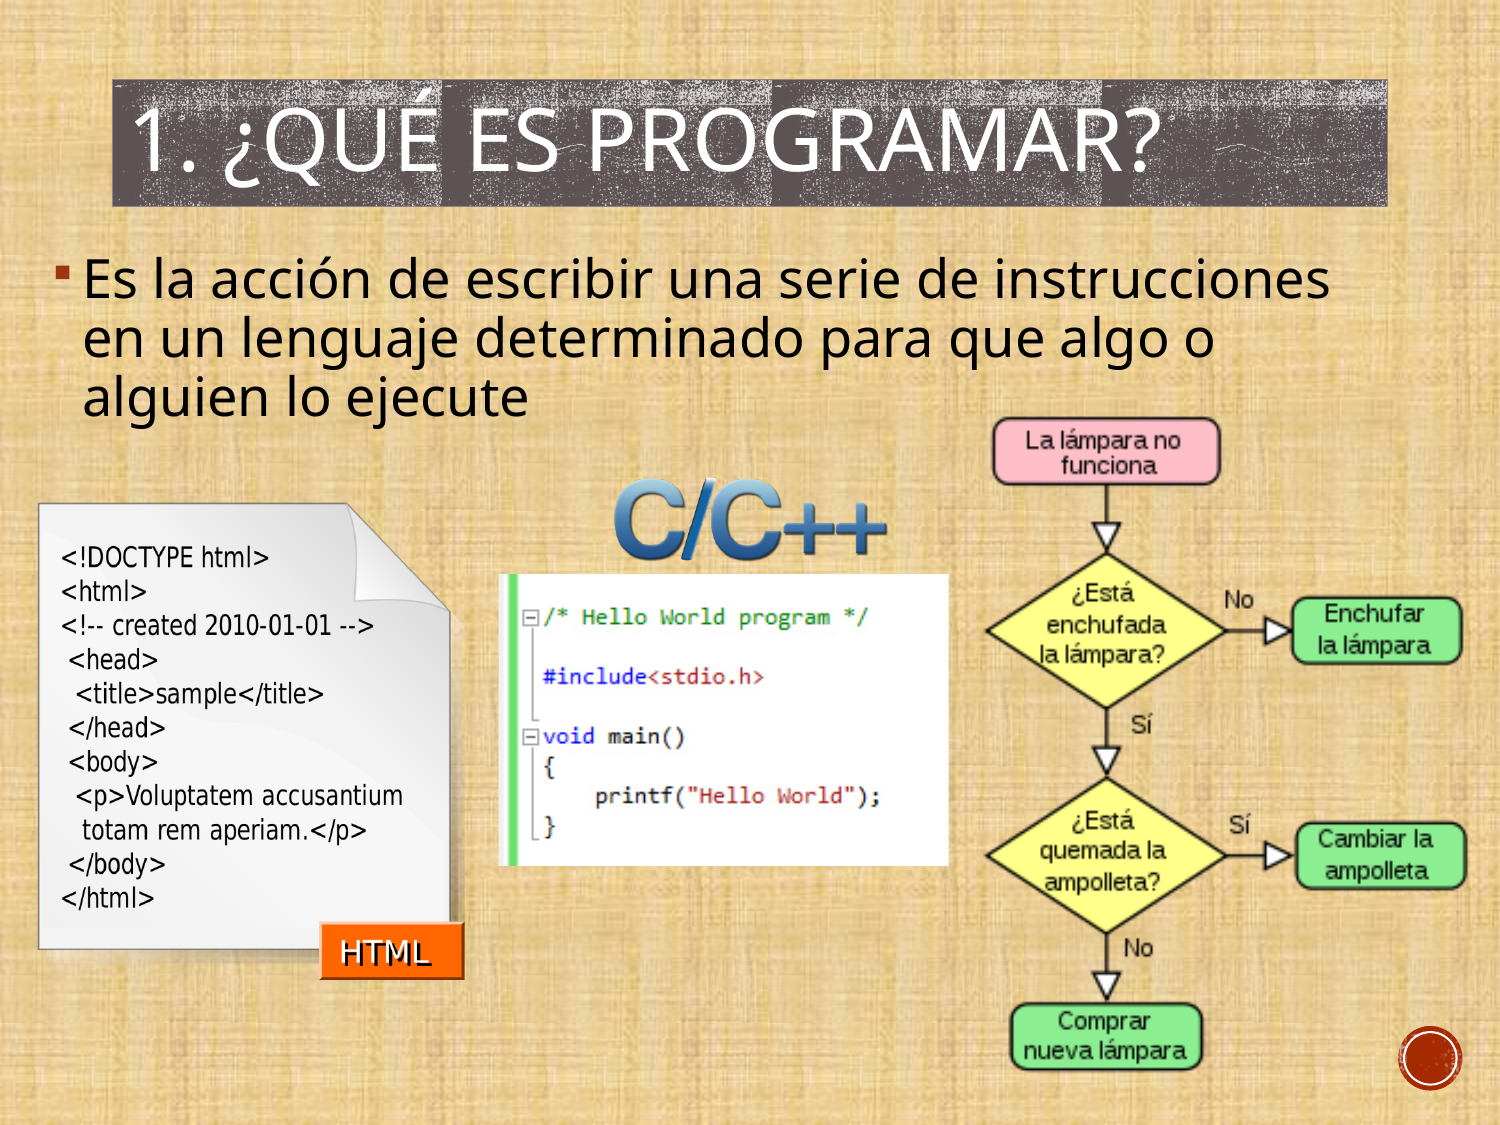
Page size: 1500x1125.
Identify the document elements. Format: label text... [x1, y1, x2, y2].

title 1. ¿QUÉ ES programar? [112, 79, 1388, 207]
picture [0, 0, 1500, 1125]
list Es la acción de escribir una serie de instrucciones en un lenguaje determinado para que algo o alguien lo ejecute [37, 244, 1407, 450]
